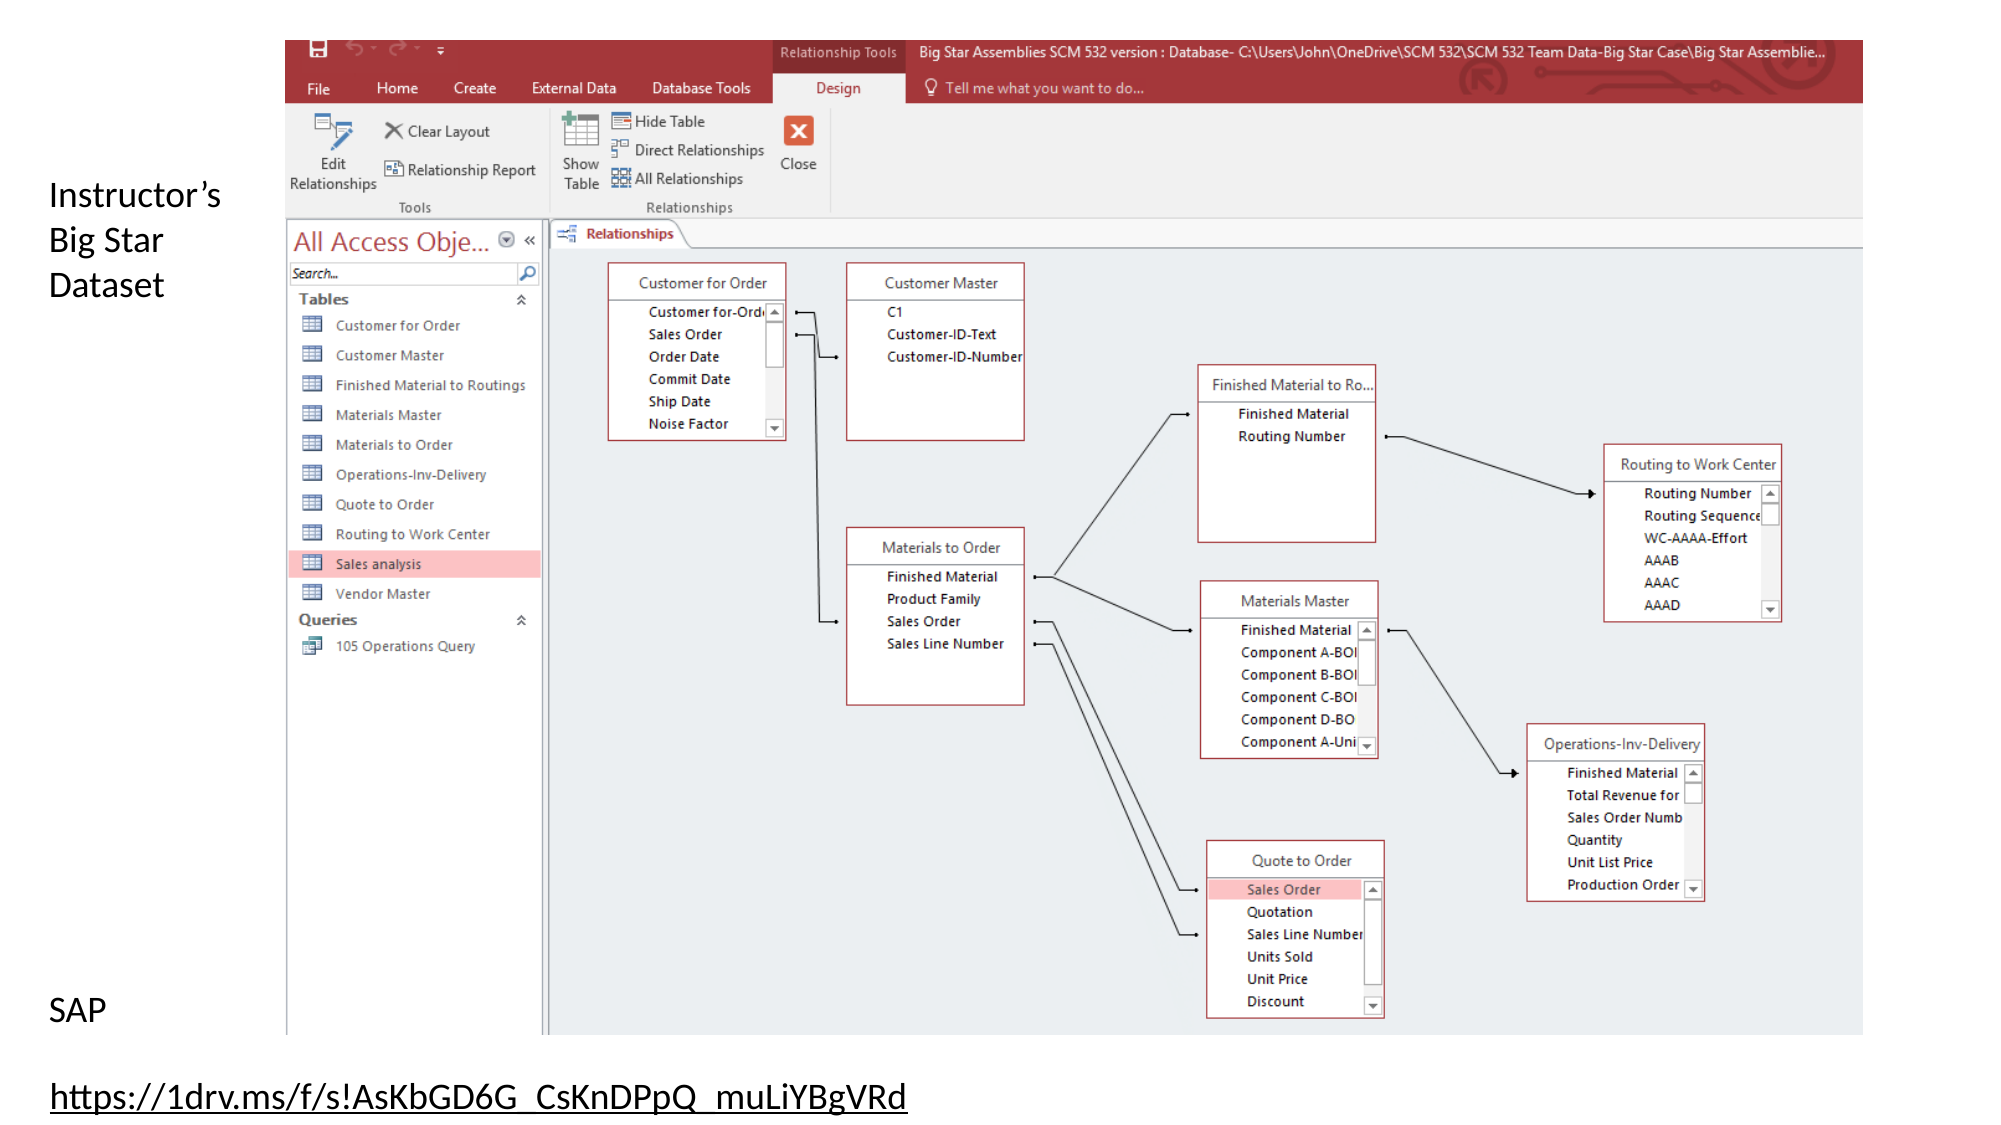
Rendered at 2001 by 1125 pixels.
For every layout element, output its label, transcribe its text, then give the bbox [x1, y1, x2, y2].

text_box https://1drv.ms/f/s!AsKbGD6G_CsKnDPpQ_muLiYBgVRd [34, 1064, 932, 1125]
text_box SAP [33, 977, 257, 1038]
picture [285, 40, 1863, 1035]
text_box Instructor’s Big Star Dataset [33, 163, 257, 313]
